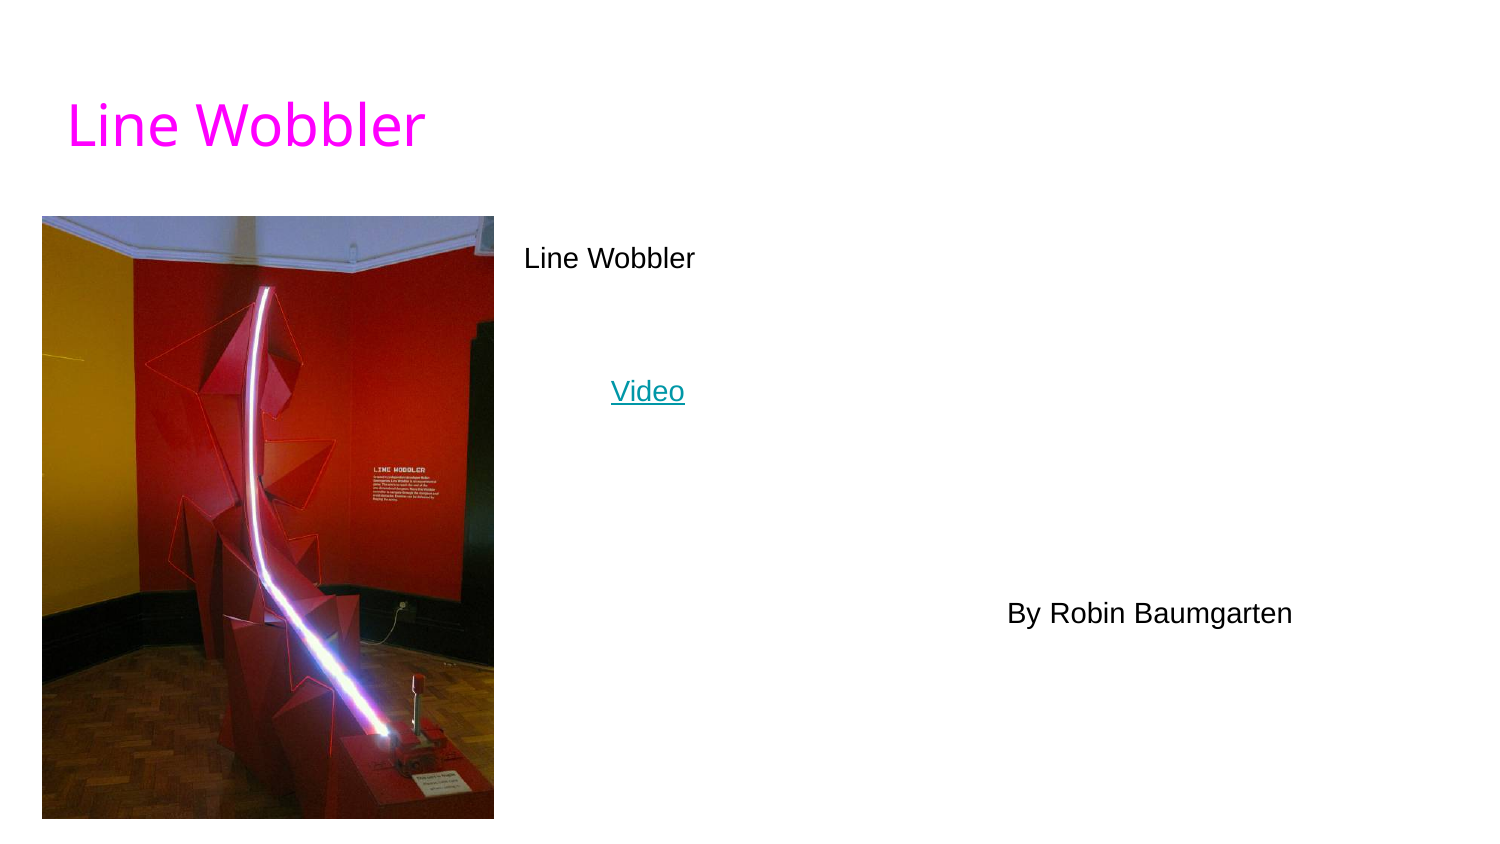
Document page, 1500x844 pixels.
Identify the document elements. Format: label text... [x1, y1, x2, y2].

text_box Video [595, 357, 1100, 430]
text_box By Robin Baumgarten [992, 578, 1397, 730]
text_box Line Wobbler [508, 224, 717, 319]
title Line Wobbler [51, 72, 1449, 167]
picture [41, 215, 494, 819]
